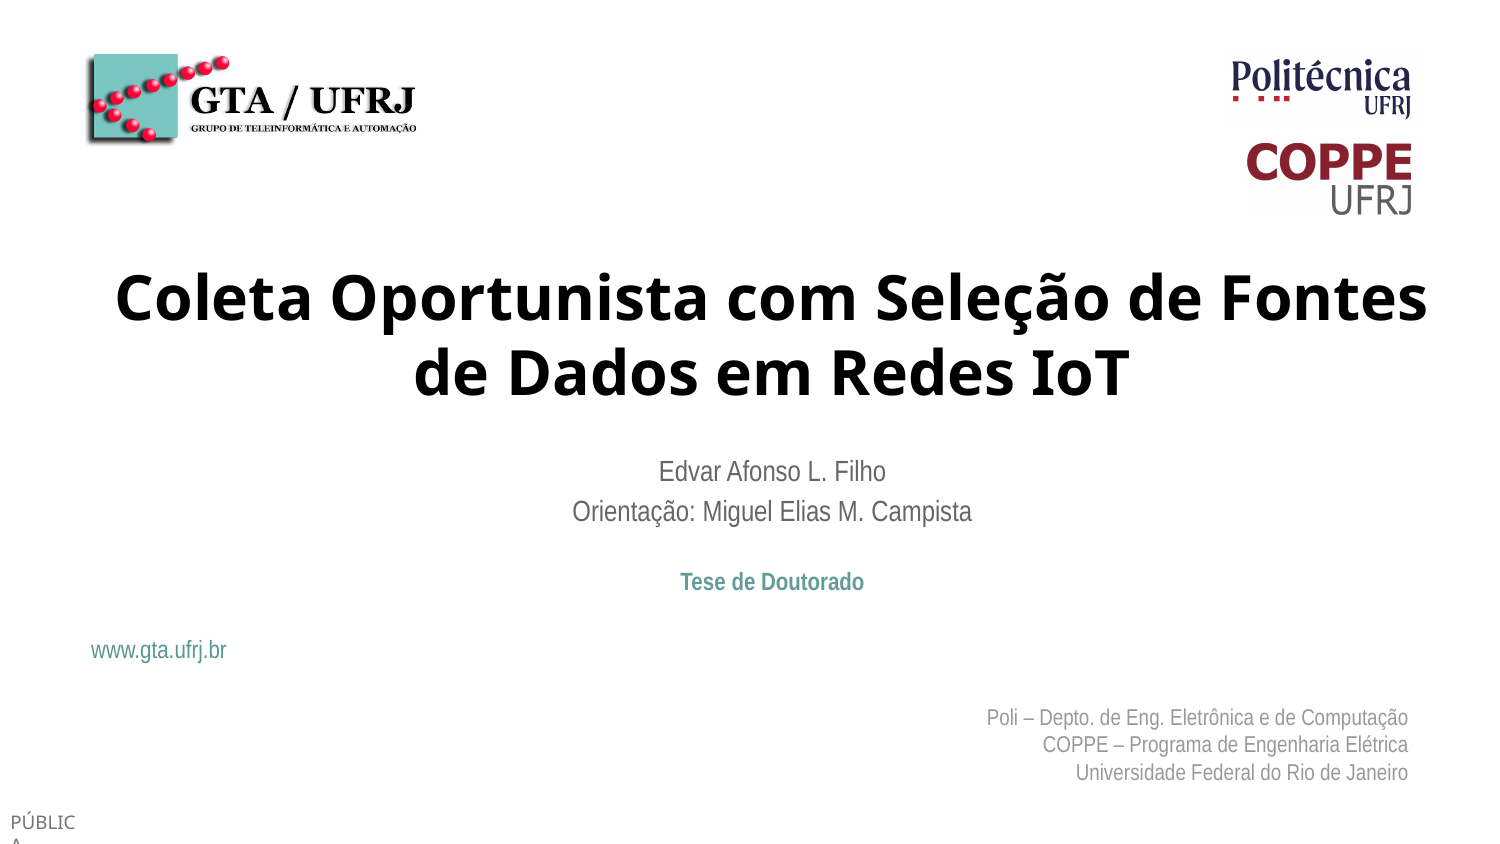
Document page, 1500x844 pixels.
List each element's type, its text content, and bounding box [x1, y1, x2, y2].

text_box Poli – Depto. de Eng. Eletrônica e de Computação COPPE – Programa de Engenharia Elétrica Universidade Federal do Rio de Janeiro [736, 685, 1424, 793]
picture [85, 51, 417, 135]
picture [1220, 47, 1424, 131]
text_box Coleta Oportunista com Seleção de Fontes de Dados em Redes IoT Edvar Afonso L. Filho Orientação: Miguel Elias M. Campista Tese de Doutorado www.gta.ufrj.br [76, 135, 1469, 786]
